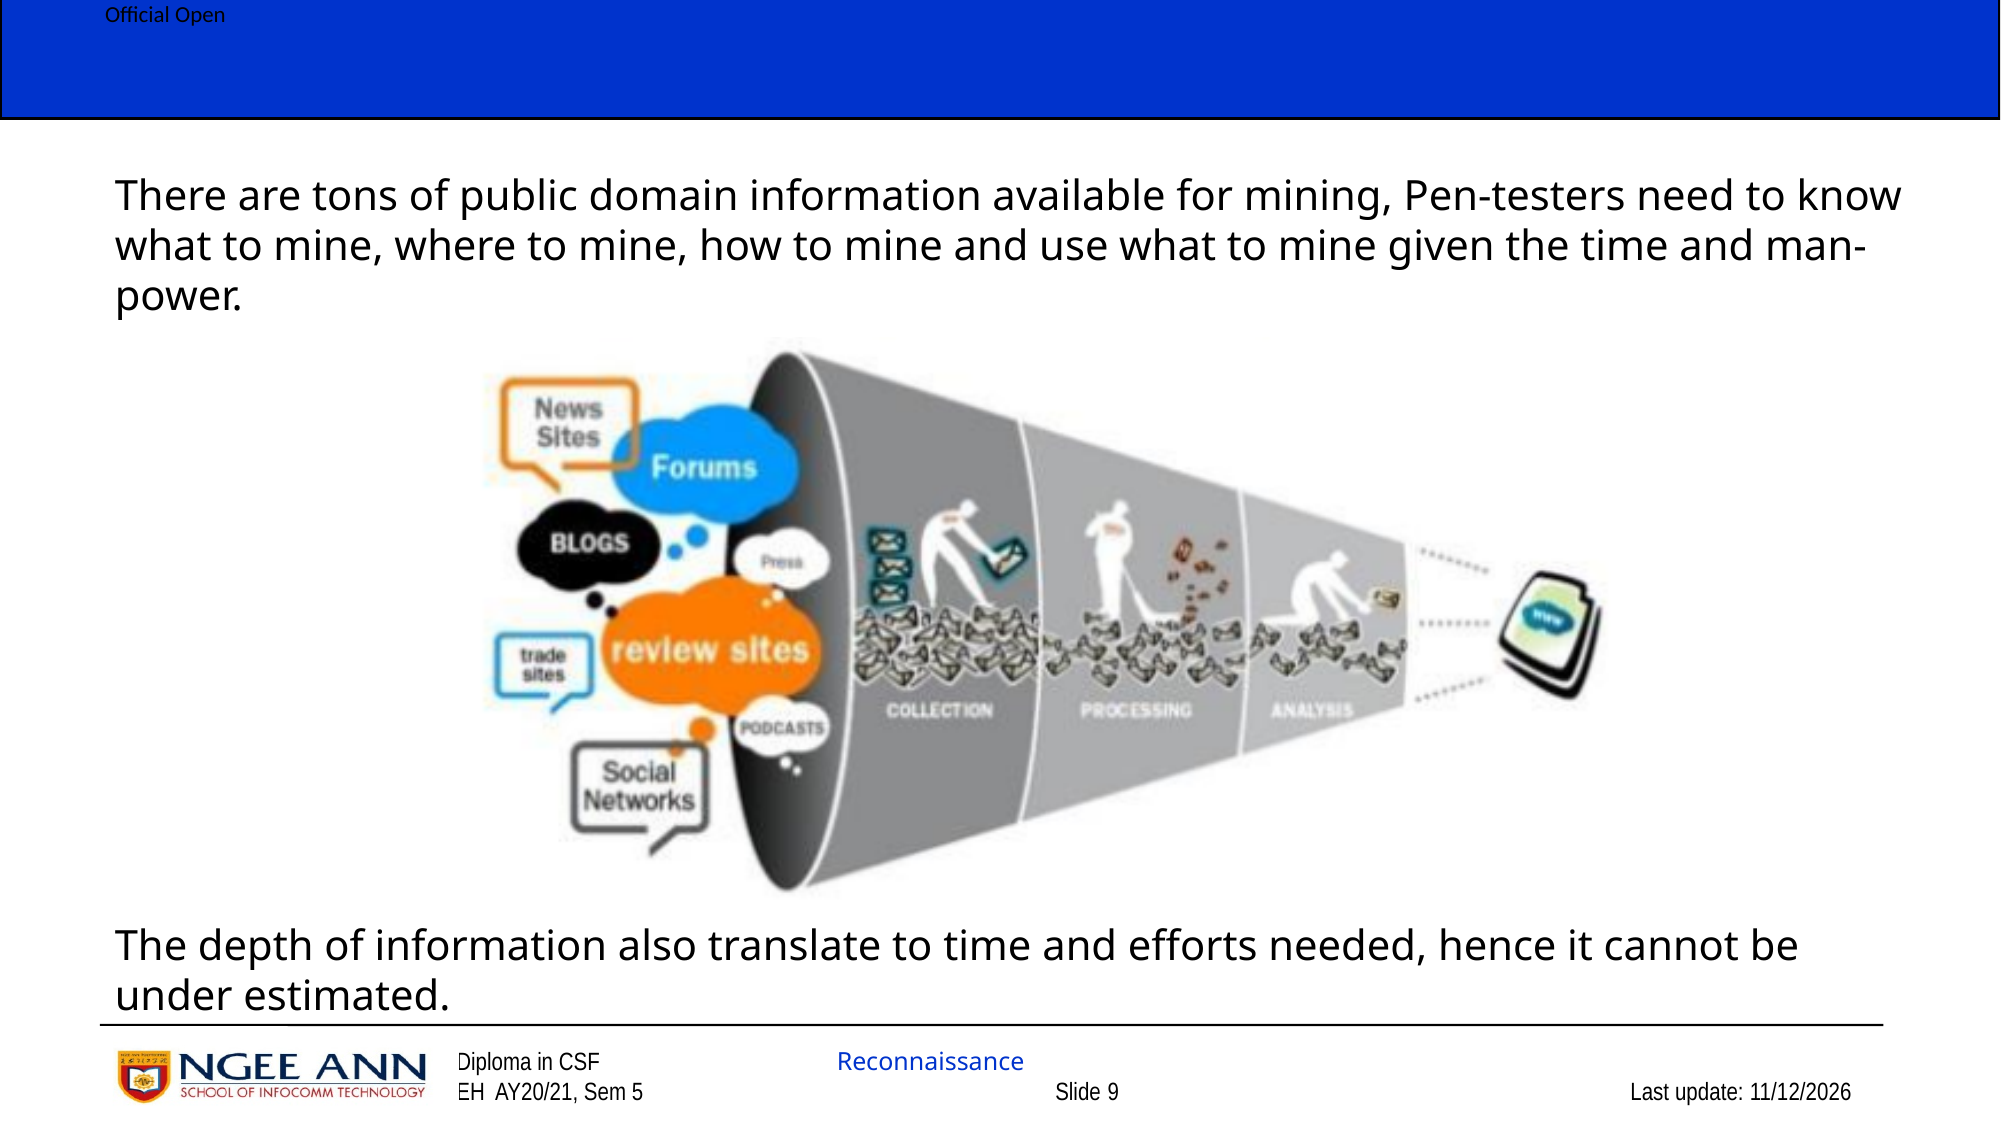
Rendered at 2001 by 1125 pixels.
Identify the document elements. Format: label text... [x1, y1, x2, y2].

text_box There are tons of public domain information available for mining, Pen-testers need to know what to mine, where to mine, how to mine and use what to mine given the time and man-power. The depth of information also translate to time and efforts needed, hence it cannot be under estimated. [99, 161, 1939, 1027]
picture [83, 1028, 459, 1125]
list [431, 337, 1638, 909]
